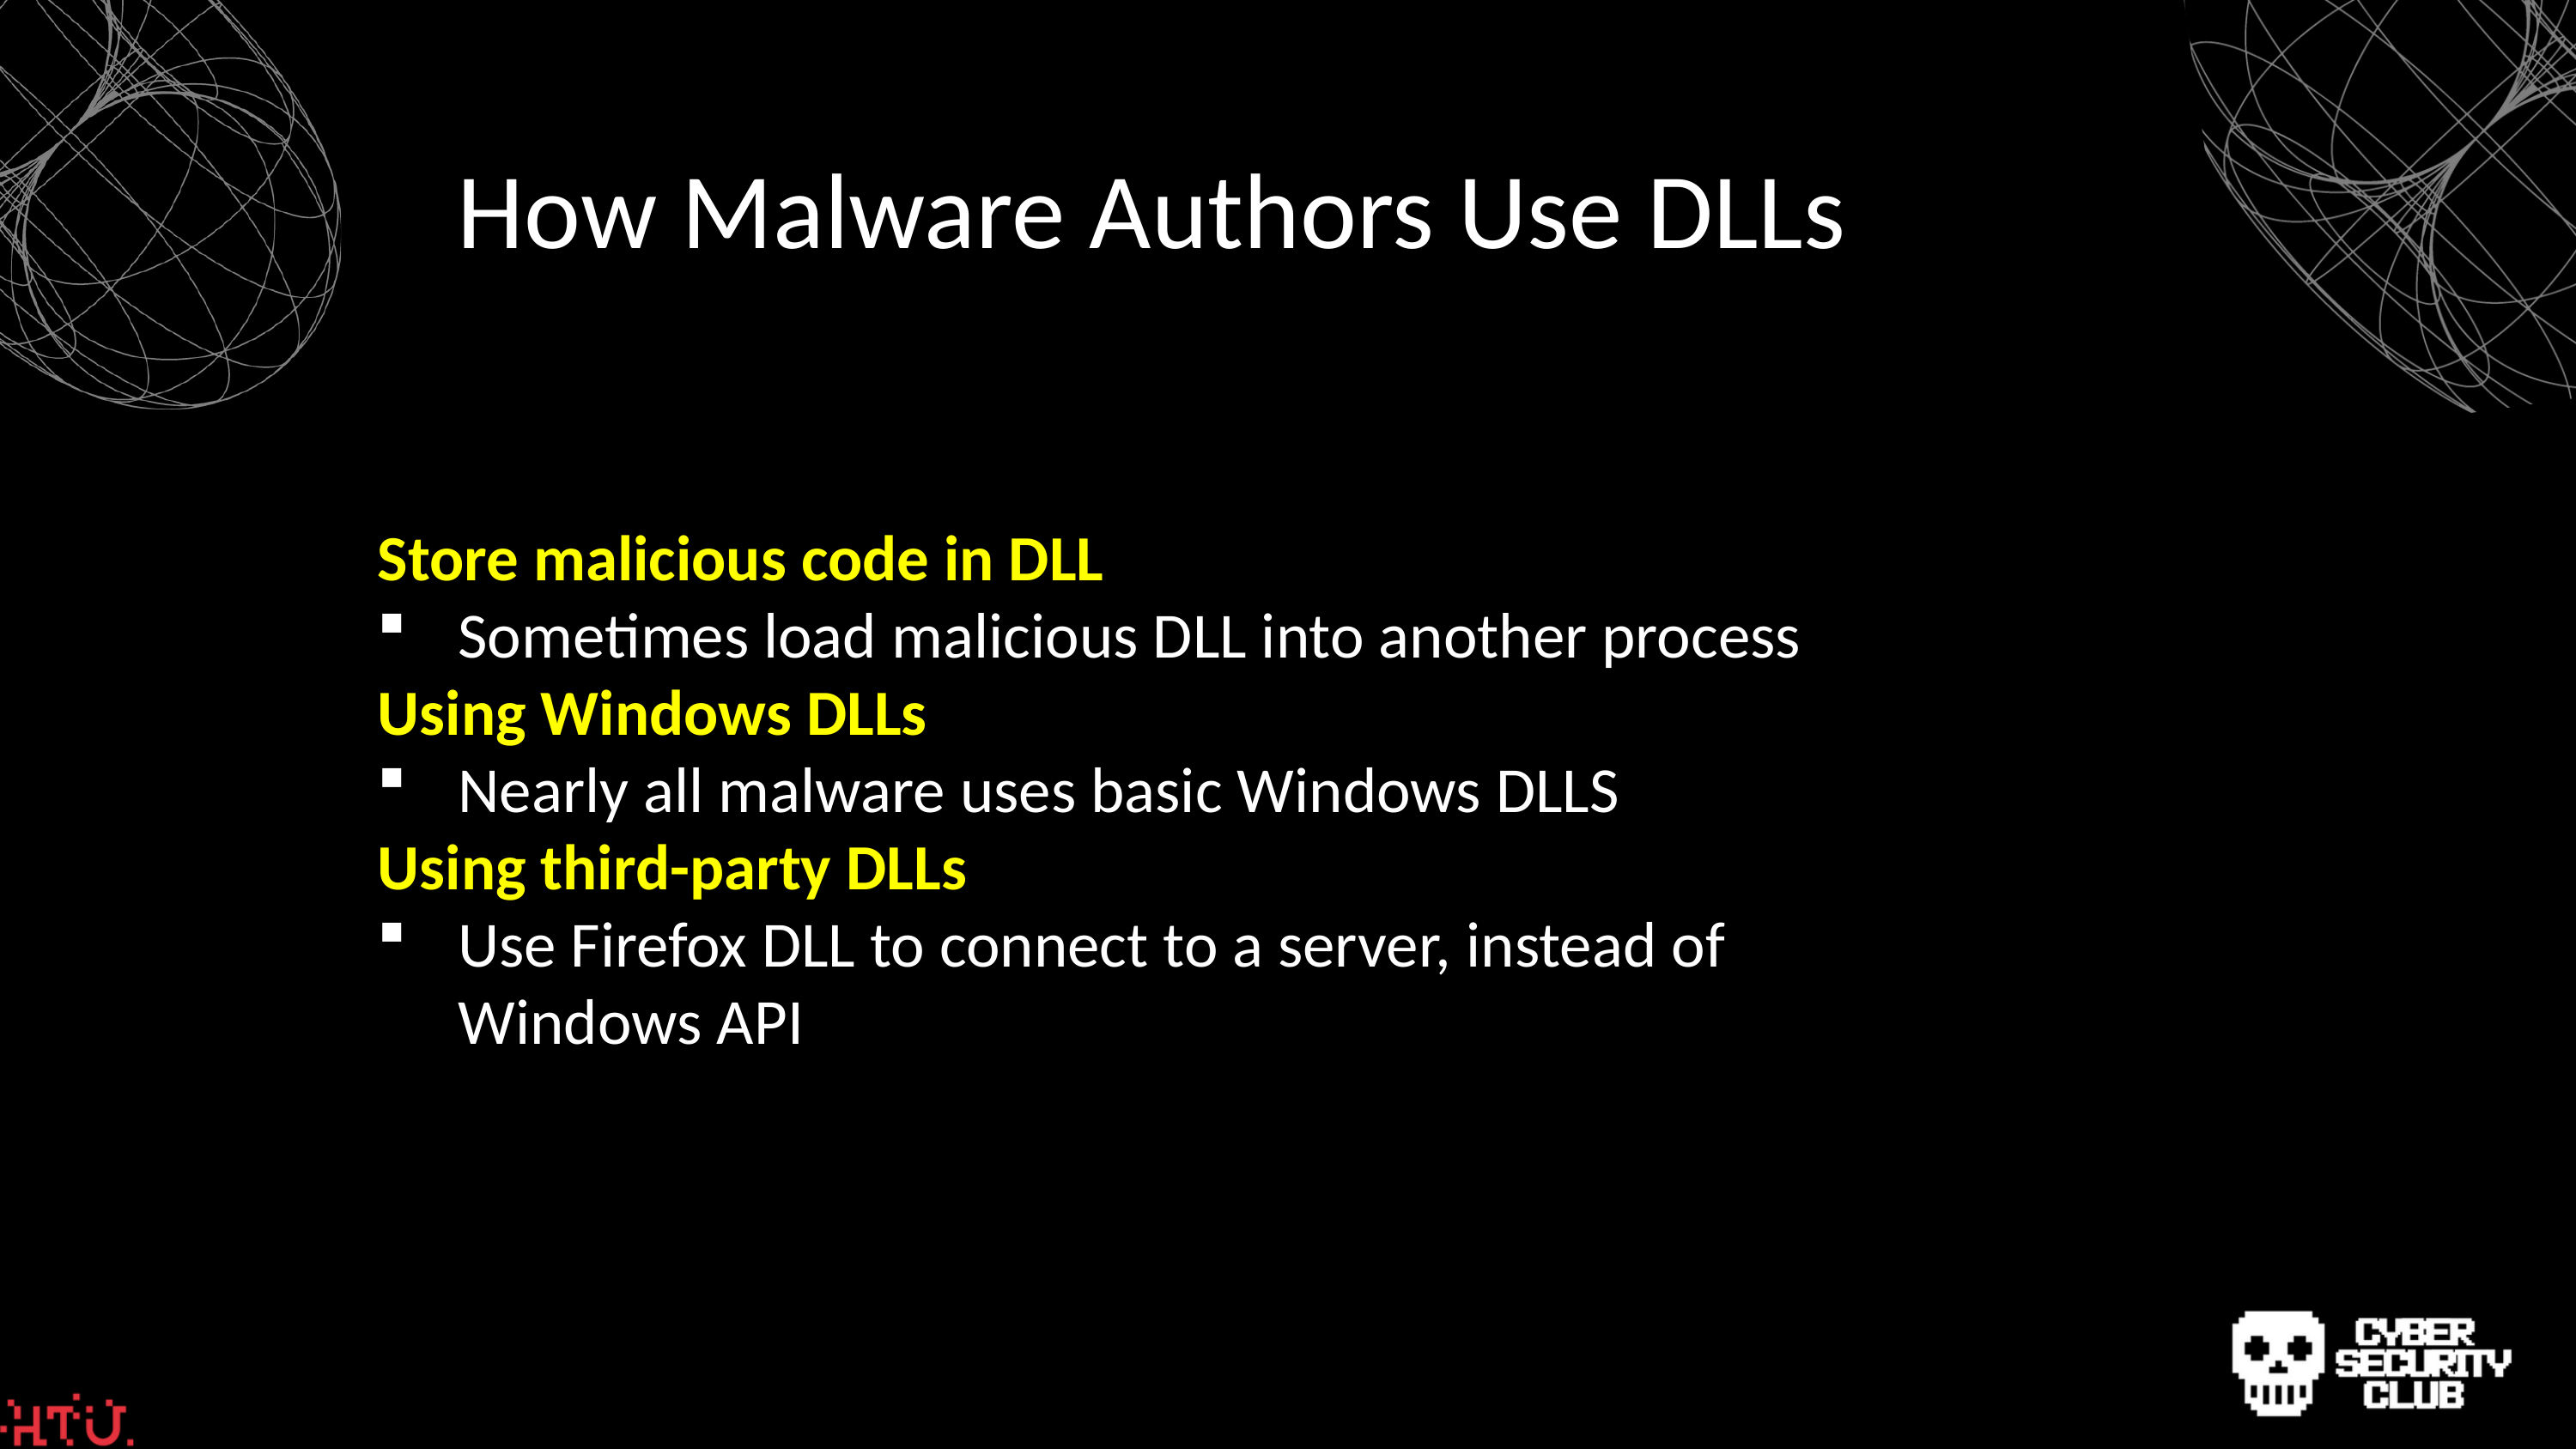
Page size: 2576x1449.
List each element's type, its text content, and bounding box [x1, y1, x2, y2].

text_box [2184, 0, 2576, 445]
text_box How Malware Authors Use DLLs [445, 134, 2131, 276]
text_box Store malicious code in DLL Sometimes load malicious DLL into another process Using Windows DLLs Nearly all malware uses basic Windows DLLS Using third-party DLLs Use Firefox DLL to connect to a server, instead of Windows API [364, 509, 1882, 1064]
text_box [2224, 1303, 2516, 1421]
text_box [0, 1353, 134, 1449]
text_box [0, 0, 342, 409]
